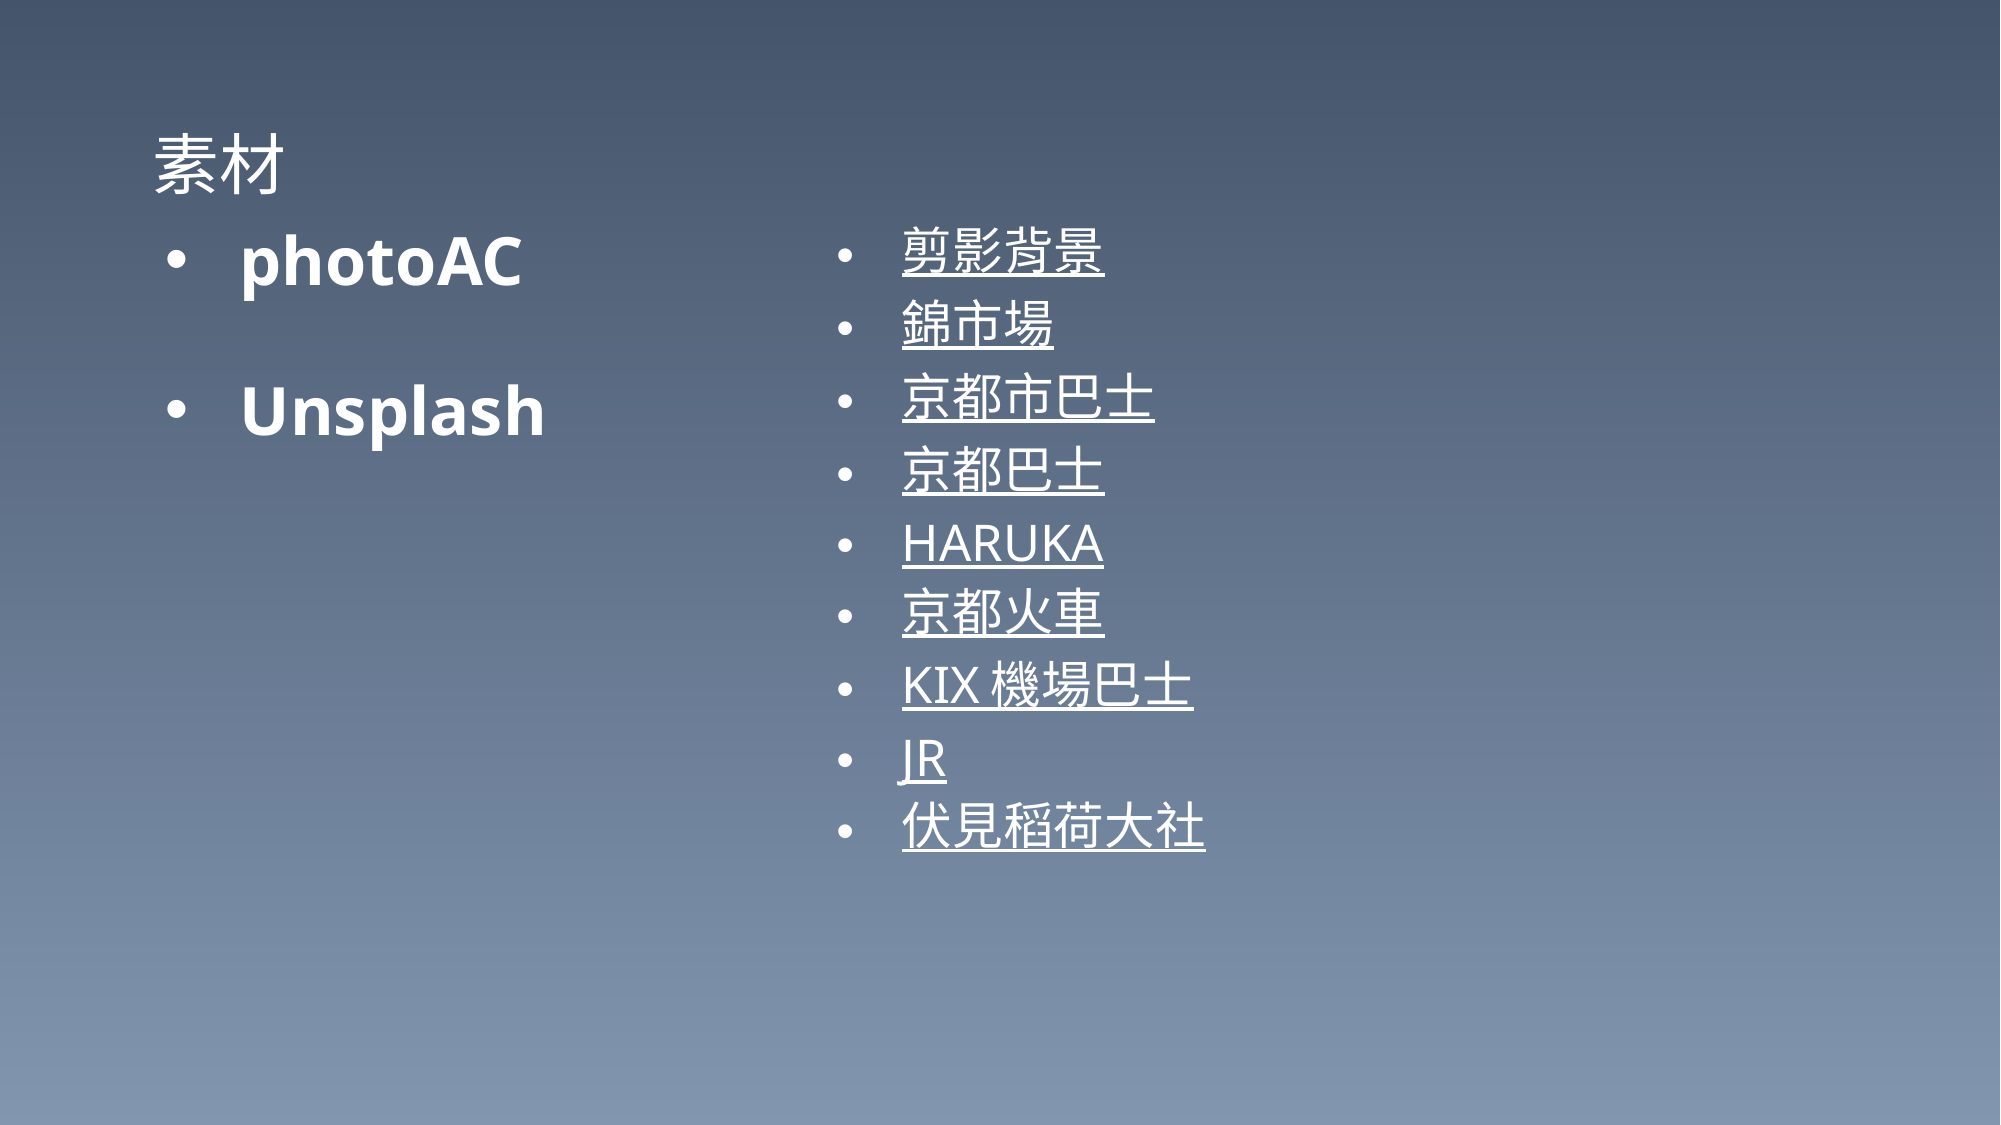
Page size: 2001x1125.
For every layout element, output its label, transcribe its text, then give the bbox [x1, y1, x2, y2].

title 素材 [137, 82, 783, 212]
list 剪影背景 錦市場 京都市巴士 京都巴士 HARUKA 京都火車 KIX 機場巴士 JR 伏見稻荷大社 [821, 211, 1326, 884]
text_box photoAC Unsplash [149, 211, 654, 884]
